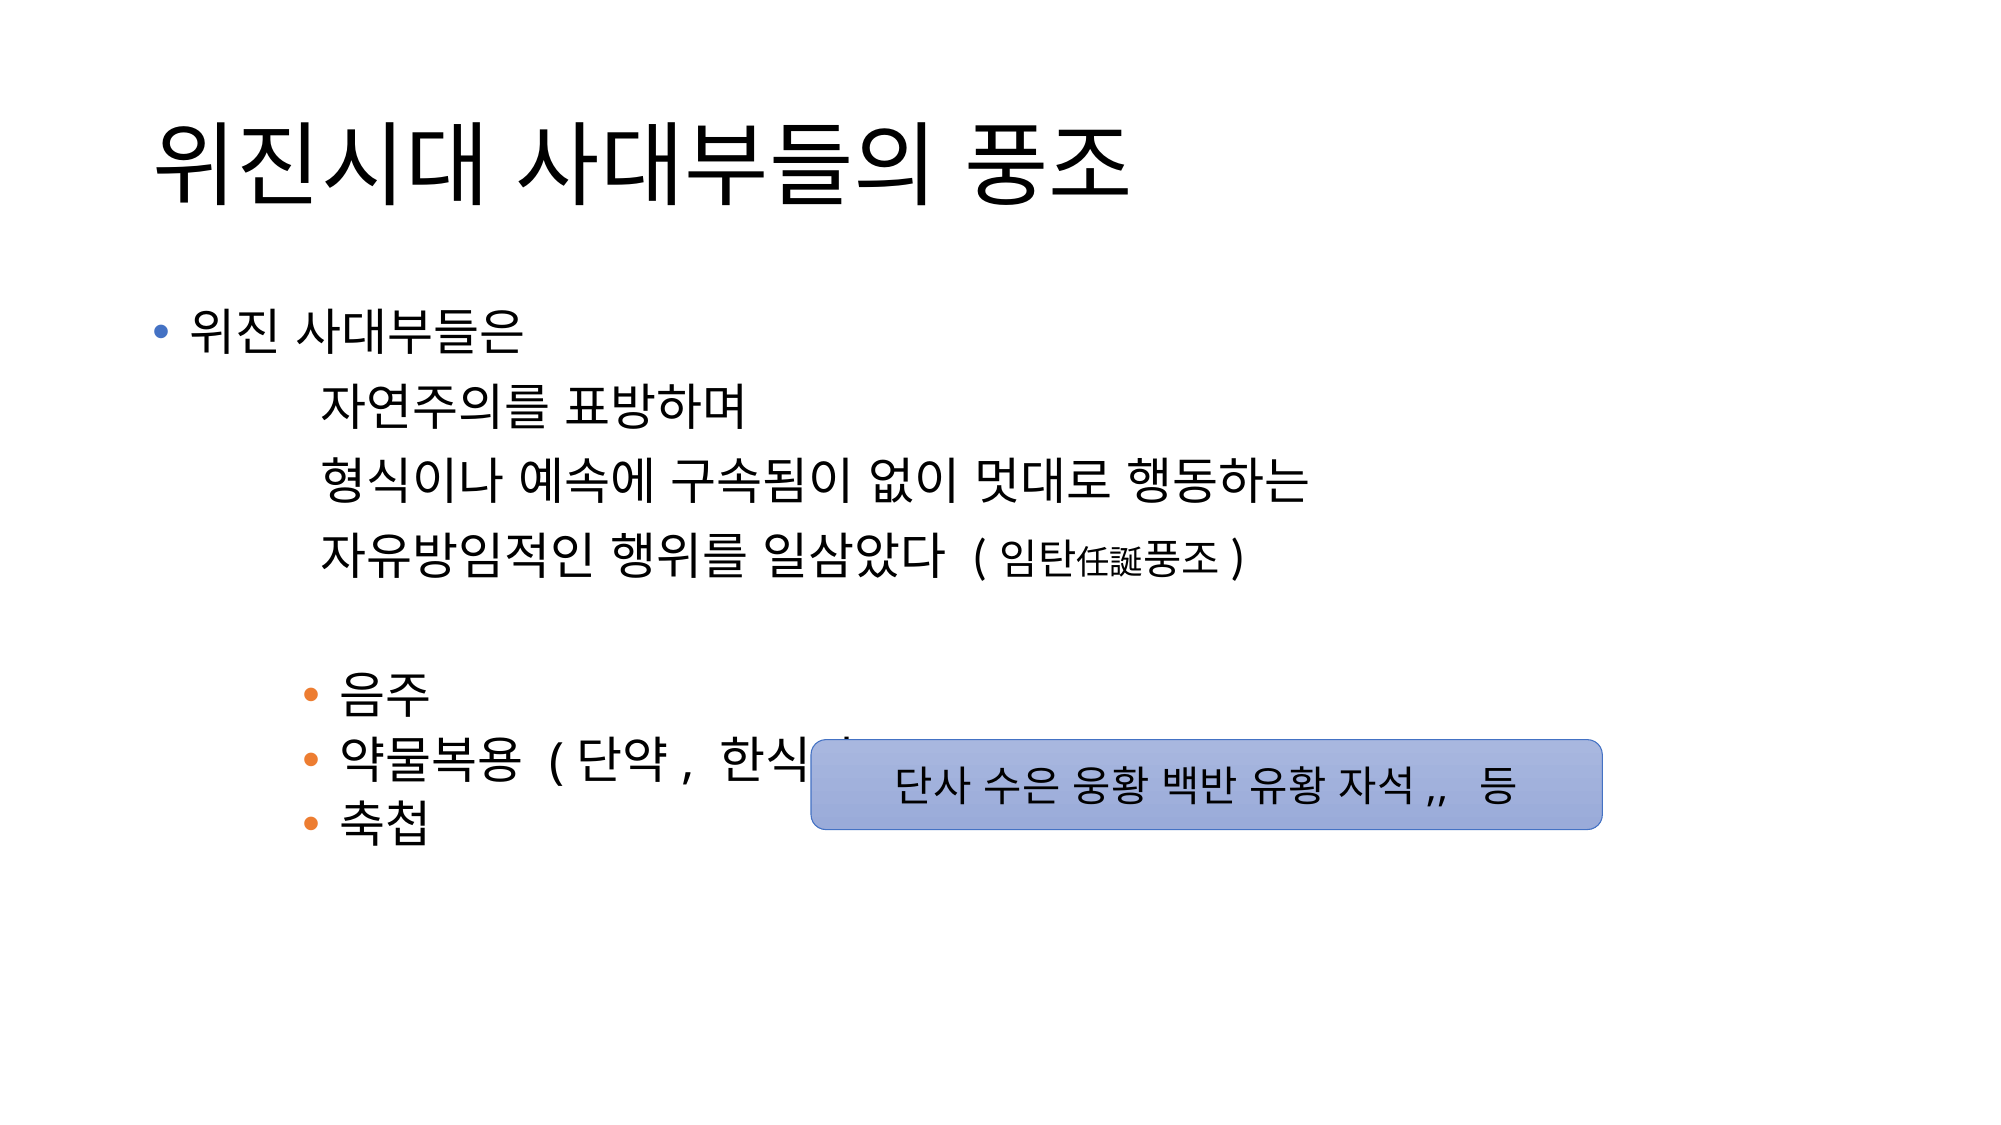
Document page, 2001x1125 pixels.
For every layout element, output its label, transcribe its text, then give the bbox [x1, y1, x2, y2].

text_box 단사 수은 웅황 백반 유황 자석,, 등 [810, 739, 1603, 831]
list 위진 사대부들은 자연주의를 표방하며 형식이나 예속에 구속됨이 없이 멋대로 행동하는 자유방임적인 행위를 일삼았다 (임탄任誕풍조) 음주 약물복용 (단약, 한식산) 축첩 [137, 299, 1863, 1014]
title 위진시대 사대부들의 풍조 [137, 59, 1863, 278]
